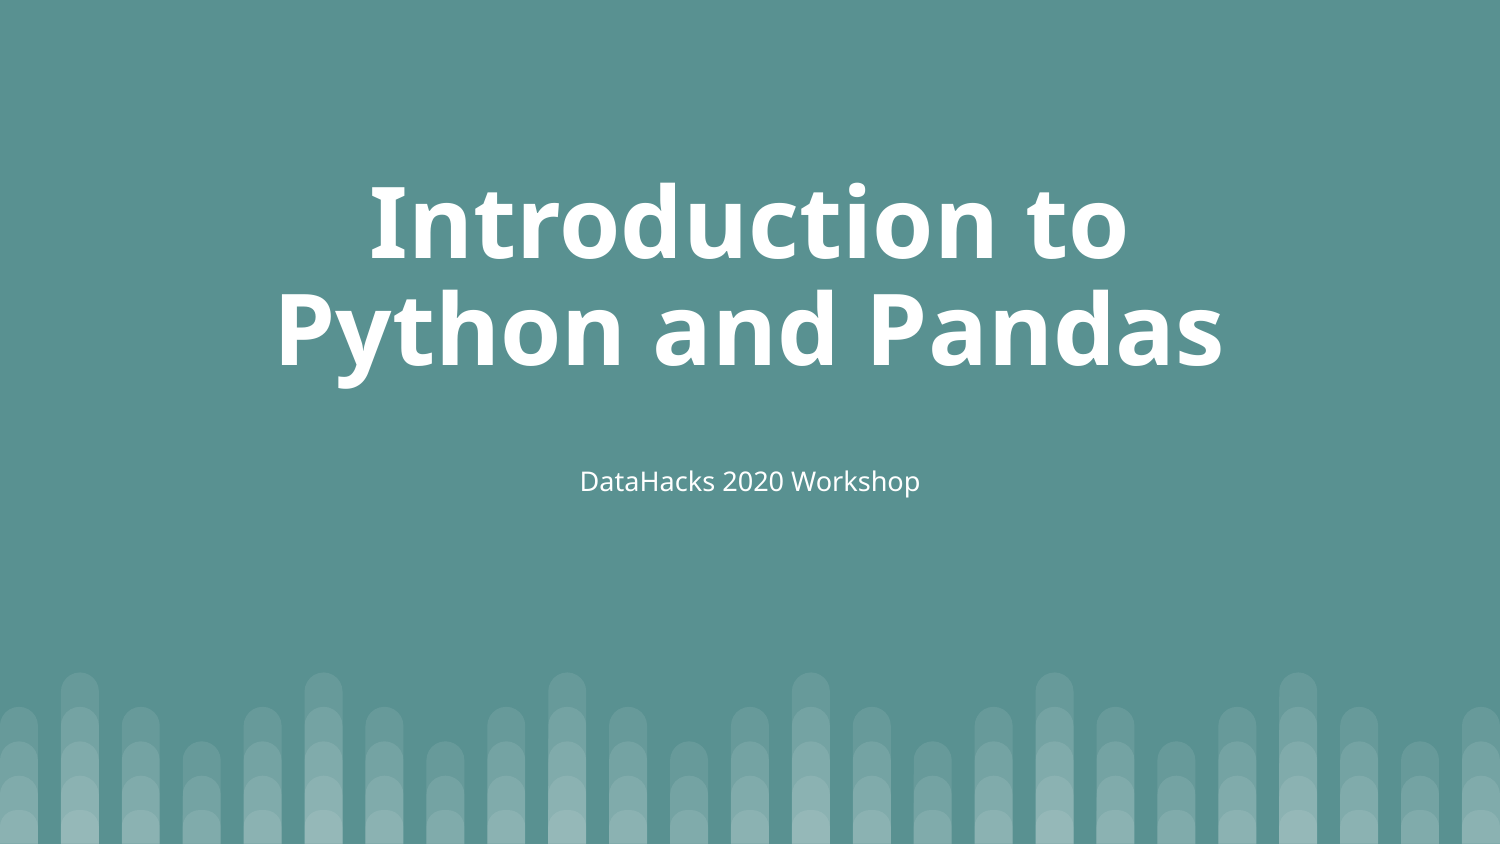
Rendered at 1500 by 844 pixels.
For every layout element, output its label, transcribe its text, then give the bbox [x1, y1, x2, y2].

title Introduction to Python and Pandas [227, 126, 1273, 433]
list DataHacks 2020 Workshop [227, 444, 1273, 628]
